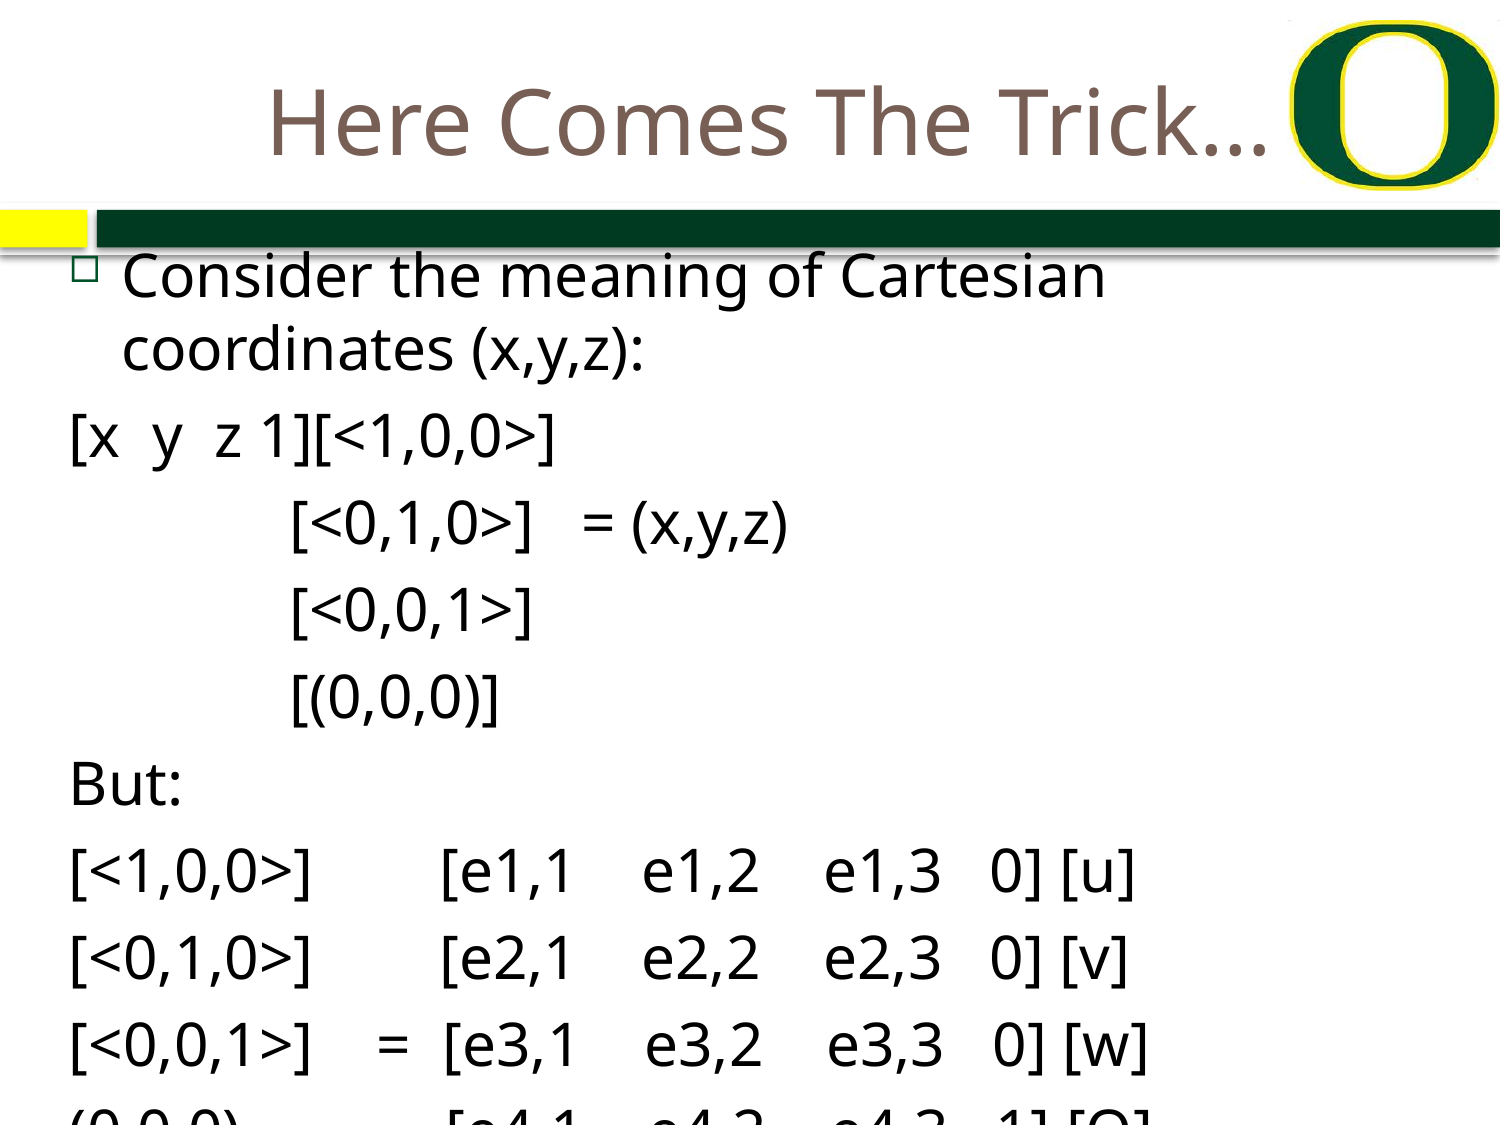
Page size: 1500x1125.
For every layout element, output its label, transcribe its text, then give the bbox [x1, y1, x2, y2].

title Here Comes The Trick… [100, 37, 1438, 200]
list Consider the meaning of Cartesian coordinates (x,y,z): [x y z 1][<1,0,0>] [<0,1,0>] = (x,y,z) [<0,0,1>] [(0,0,0)] But: [<1,0,0>] [e1,1 e1,2 e1,3 0] [u] [<0,1,0>] [e2,1 e2,2 e2,3 0] [v] [<0,0,1>] = [e3,1 e3,2 e3,3 0] [w] (0,0,0) [e4,1 e4,2 e4,3 1] [O] [53, 229, 1438, 1093]
picture [1287, 20, 1500, 191]
